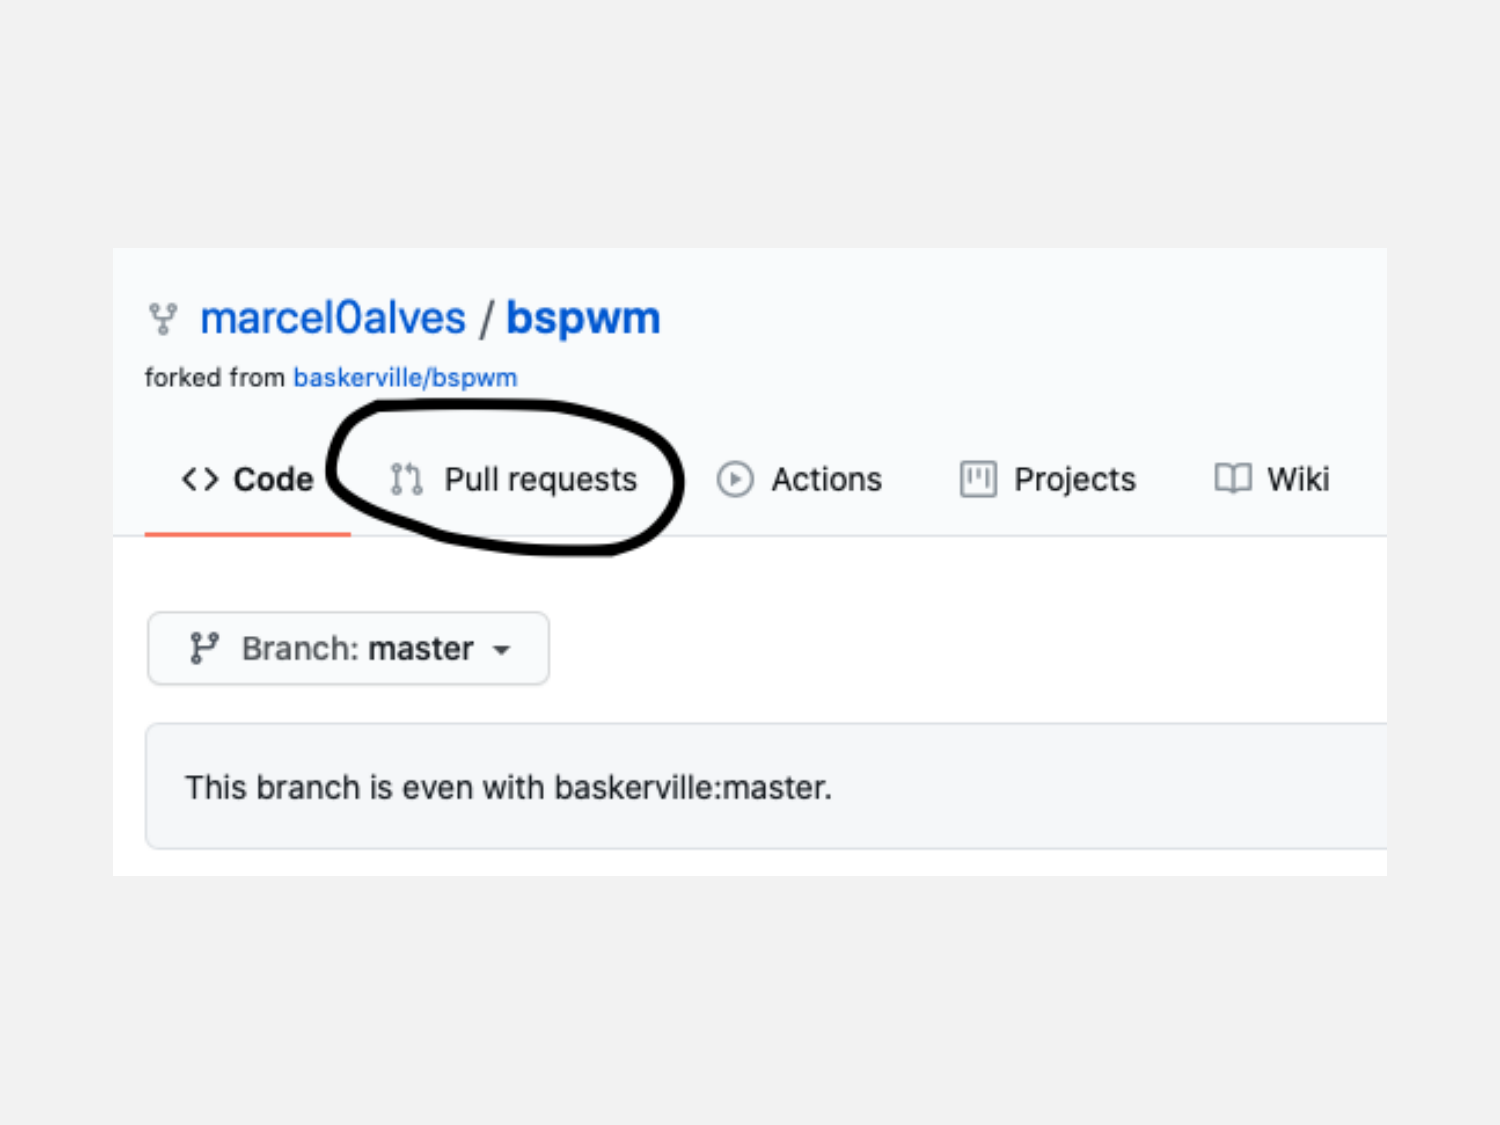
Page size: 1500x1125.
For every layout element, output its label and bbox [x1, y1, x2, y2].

picture [113, 248, 1387, 876]
